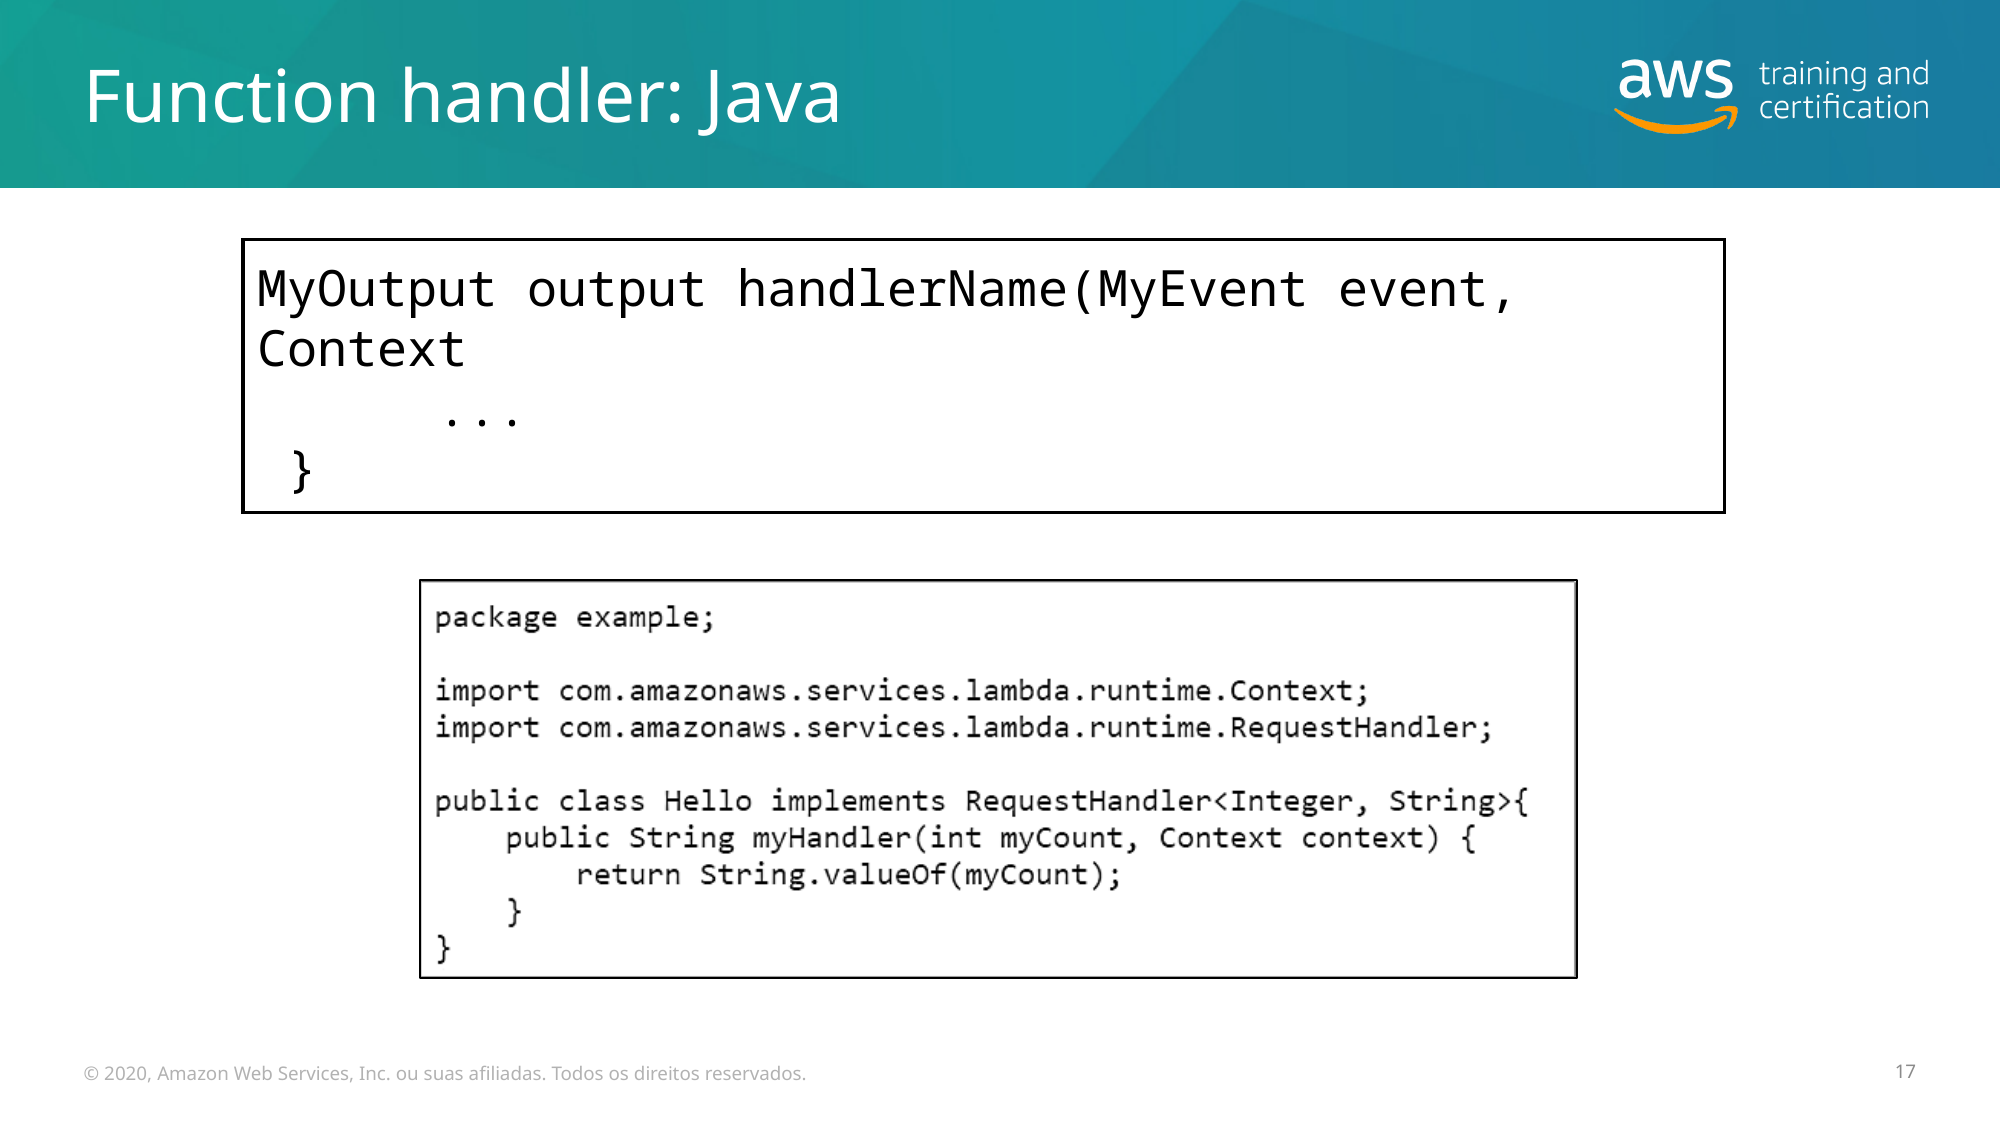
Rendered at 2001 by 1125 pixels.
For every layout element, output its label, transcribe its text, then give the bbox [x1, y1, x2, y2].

footer © 2020, Amazon Web Services, Inc. ou suas afiliadas. Todos os direitos reservados. [68, 1042, 927, 1103]
title Function handler: Java [68, 59, 1551, 138]
slide_number 17 [1481, 1042, 1932, 1103]
picture [0, 0, 2000, 188]
picture [420, 581, 1576, 978]
text_box MyOutput output handlerName(MyEvent event, Context ... } [242, 239, 1725, 514]
